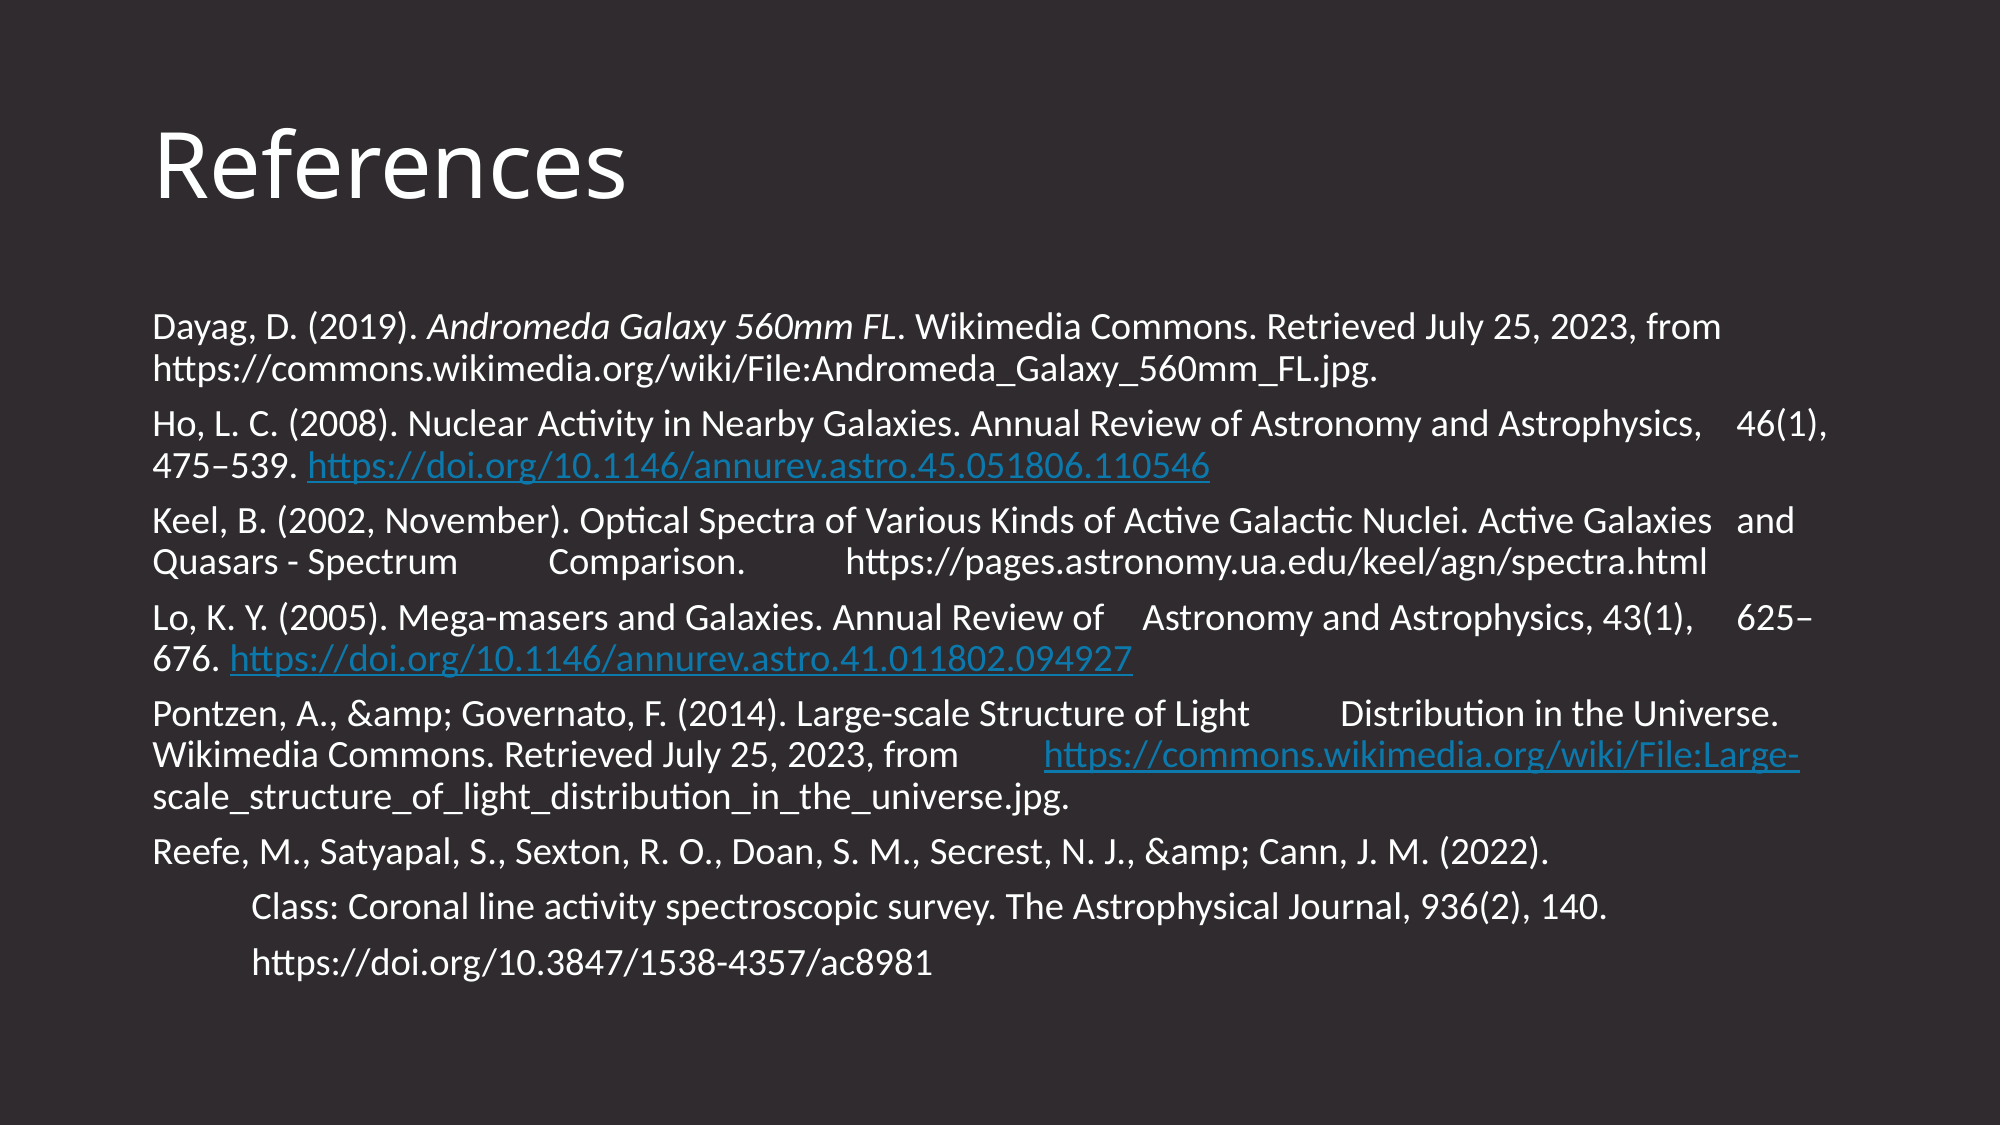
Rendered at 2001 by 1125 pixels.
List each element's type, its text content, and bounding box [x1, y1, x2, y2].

list Dayag, D. (2019). Andromeda Galaxy 560mm FL. Wikimedia Commons. Retrieved July 25, 2023, from https://commons.wikimedia.org/wiki/File:Andromeda_Galaxy_560mm_FL.jpg. Ho, L. C. (2008). Nuclear Activity in Nearby Galaxies. Annual Review of Astronomy and Astrophysics, 46(1), 475–539. https://doi.org/10.1146/annurev.astro.45.051806.110546 Keel, B. (2002, November). Optical Spectra of Various Kinds of Active Galactic Nuclei. Active Galaxies and Quasars - Spectrum Comparison. https://pages.astronomy.ua.edu/keel/agn/spectra.html Lo, K. Y. (2005). Mega-masers and Galaxies. Annual Review of Astronomy and Astrophysics, 43(1), 625–676. https://doi.org/10.1146/annurev.astro.41.011802.094927 Pontzen, A., &amp; Governato, F. (2014). Large-scale Structure of Light Distribution in the Universe. Wikimedia Commons. Retrieved July 25, 2023, from https://commons.wikimedia.org/wiki/File:Large- scale_structure_of_light_distribution_in_the_universe.jpg. Reefe, M., Satyapal, S., Sexton, R. O., Doan, S. M., Secrest, N. J., &amp; Cann, J. M. (2022). Class: Coronal line activity spectroscopic survey. The Astrophysical Journal, 936(2), 140. https://doi.org/10.3847/1538-4357/ac8981 [137, 299, 1863, 1014]
title References [137, 59, 1863, 278]
